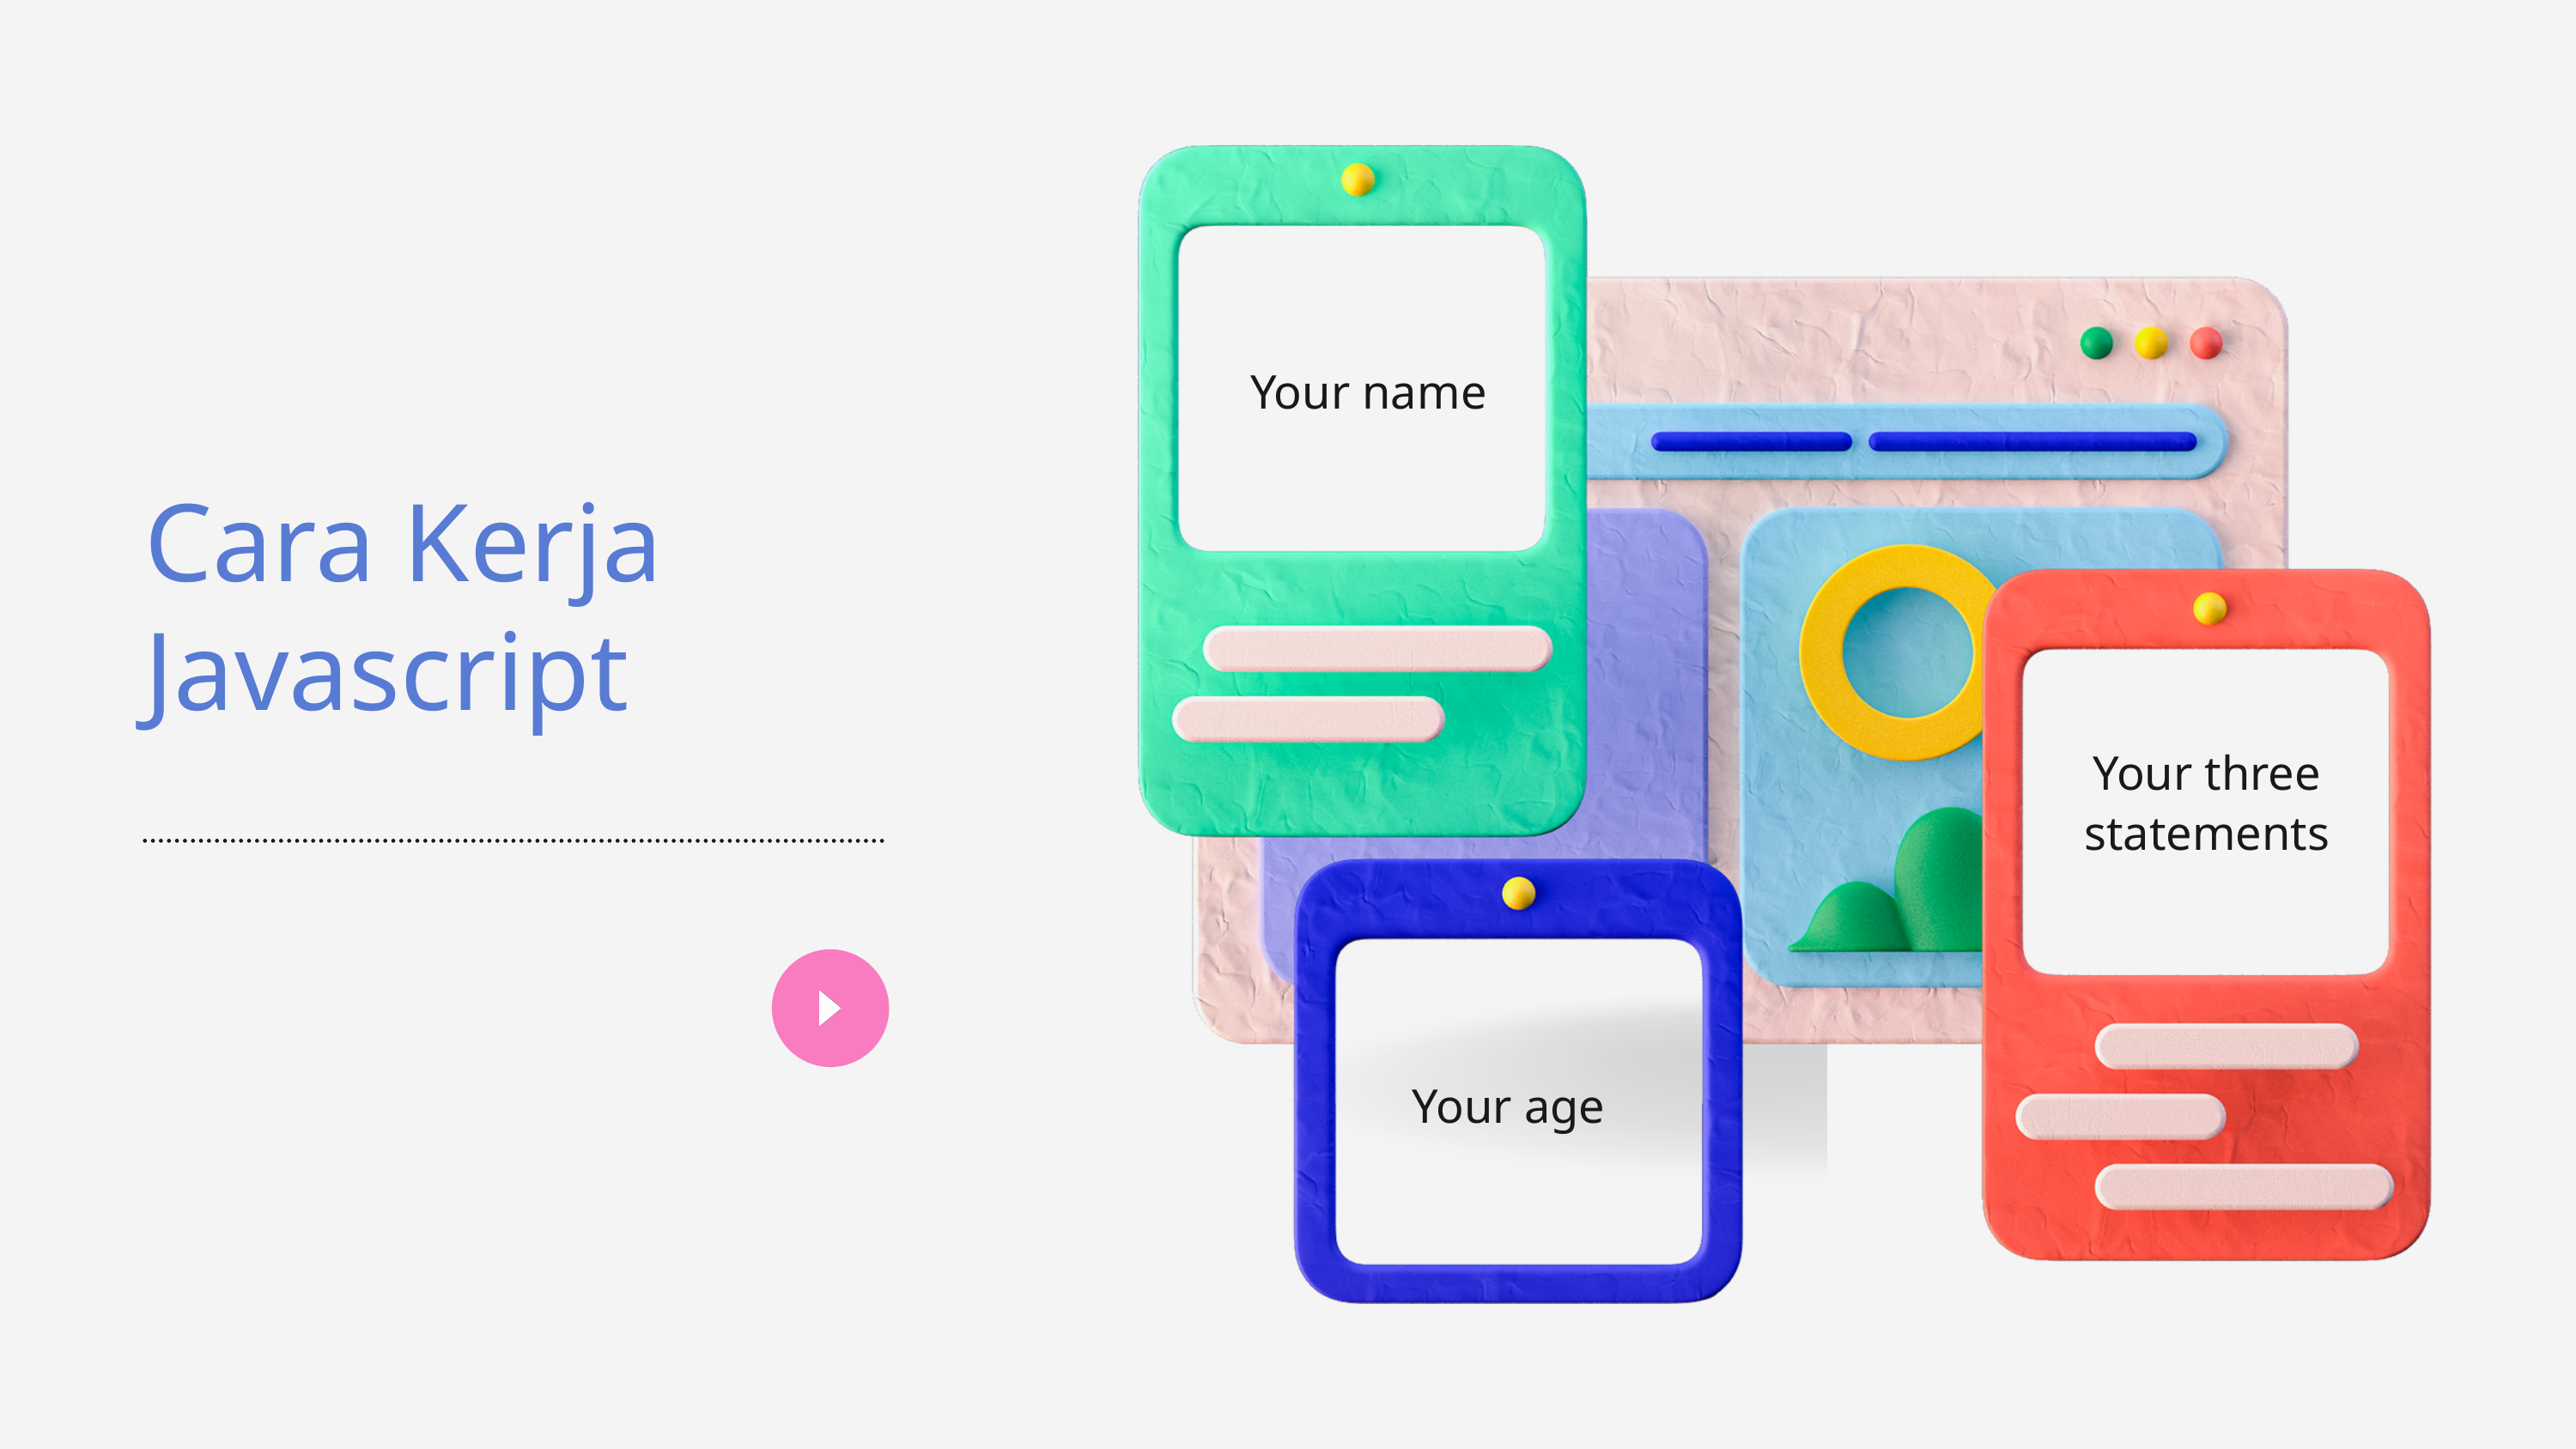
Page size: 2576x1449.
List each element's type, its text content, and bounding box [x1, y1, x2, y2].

picture [1137, 144, 2432, 1304]
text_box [771, 949, 890, 1068]
text_box Cara Kerja Javascript [144, 474, 982, 861]
